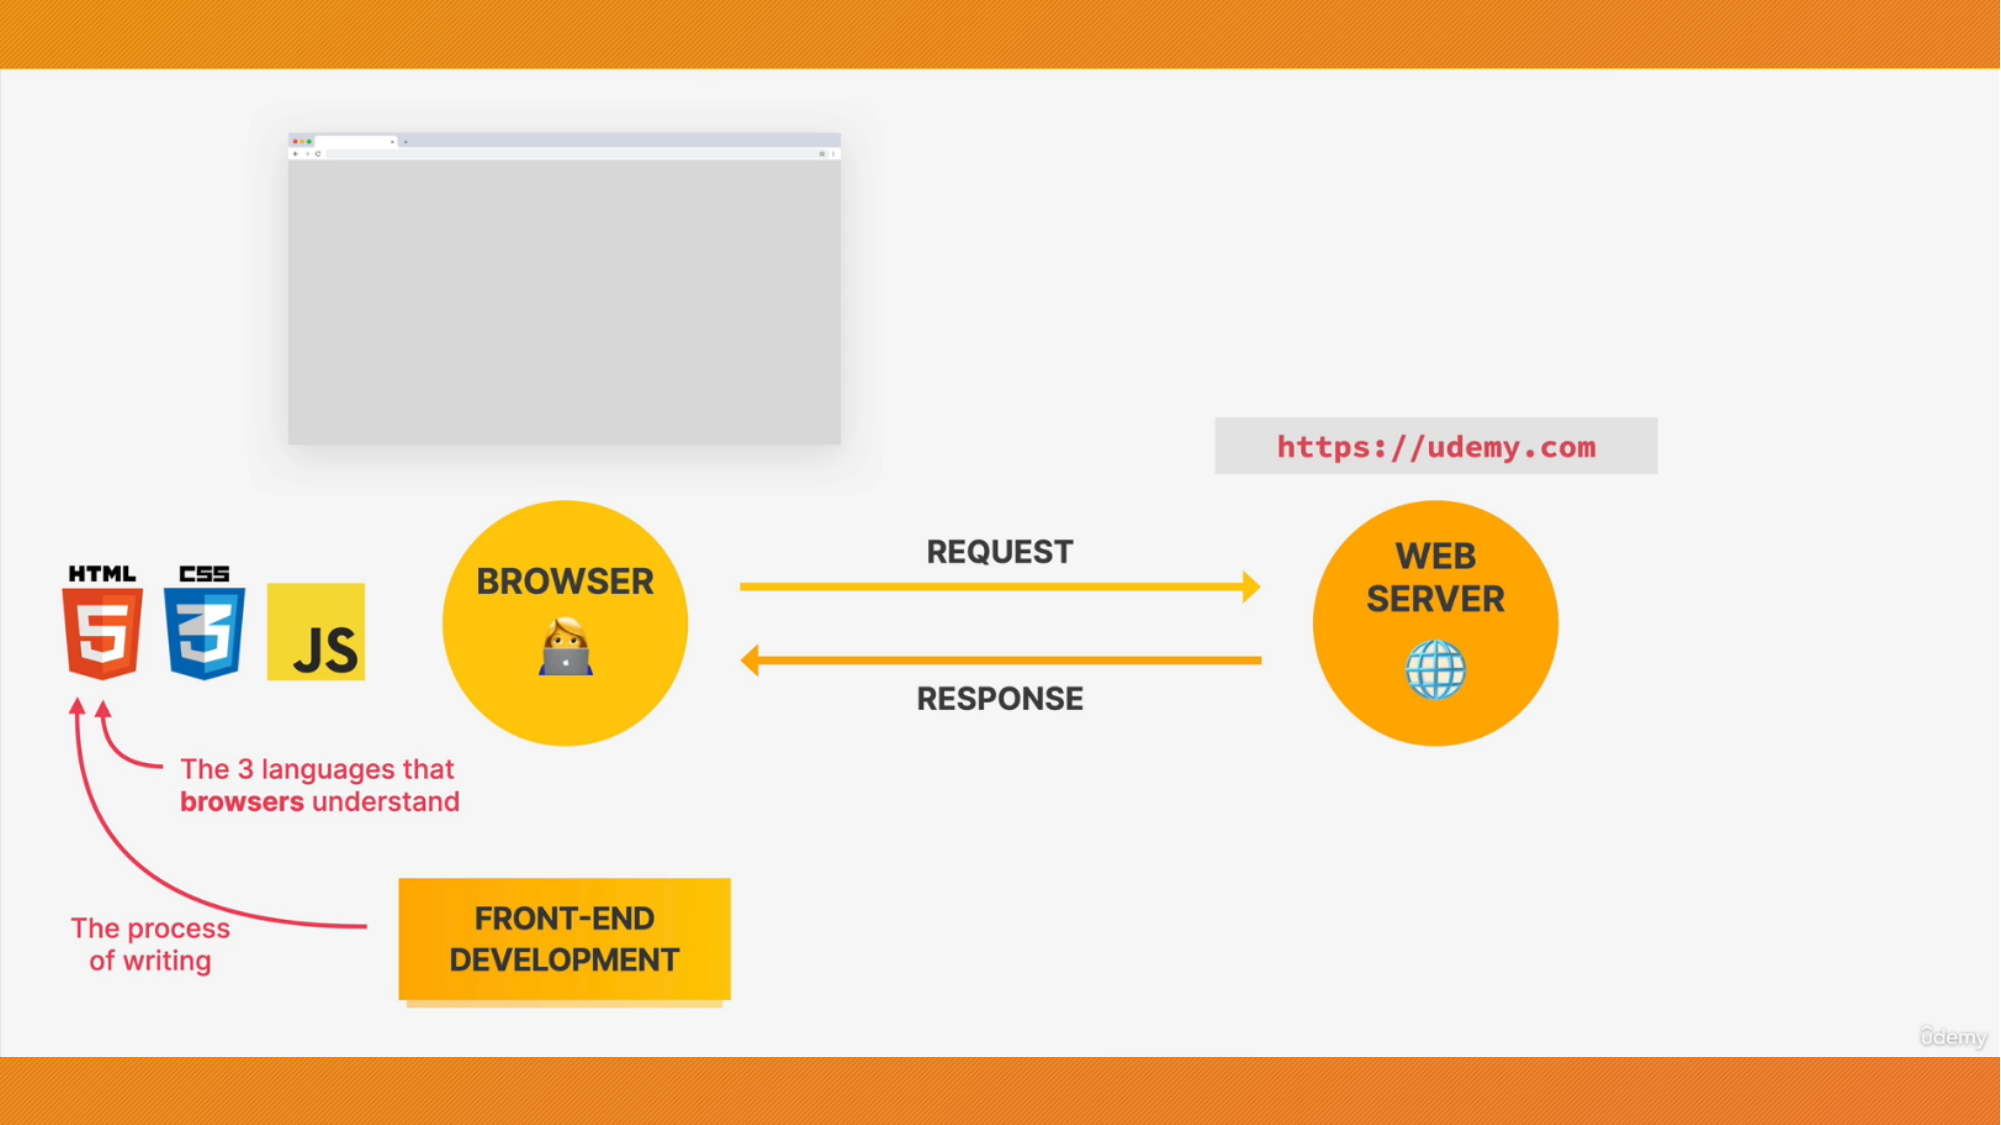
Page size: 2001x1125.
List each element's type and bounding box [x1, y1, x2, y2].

picture [0, 68, 2000, 1057]
